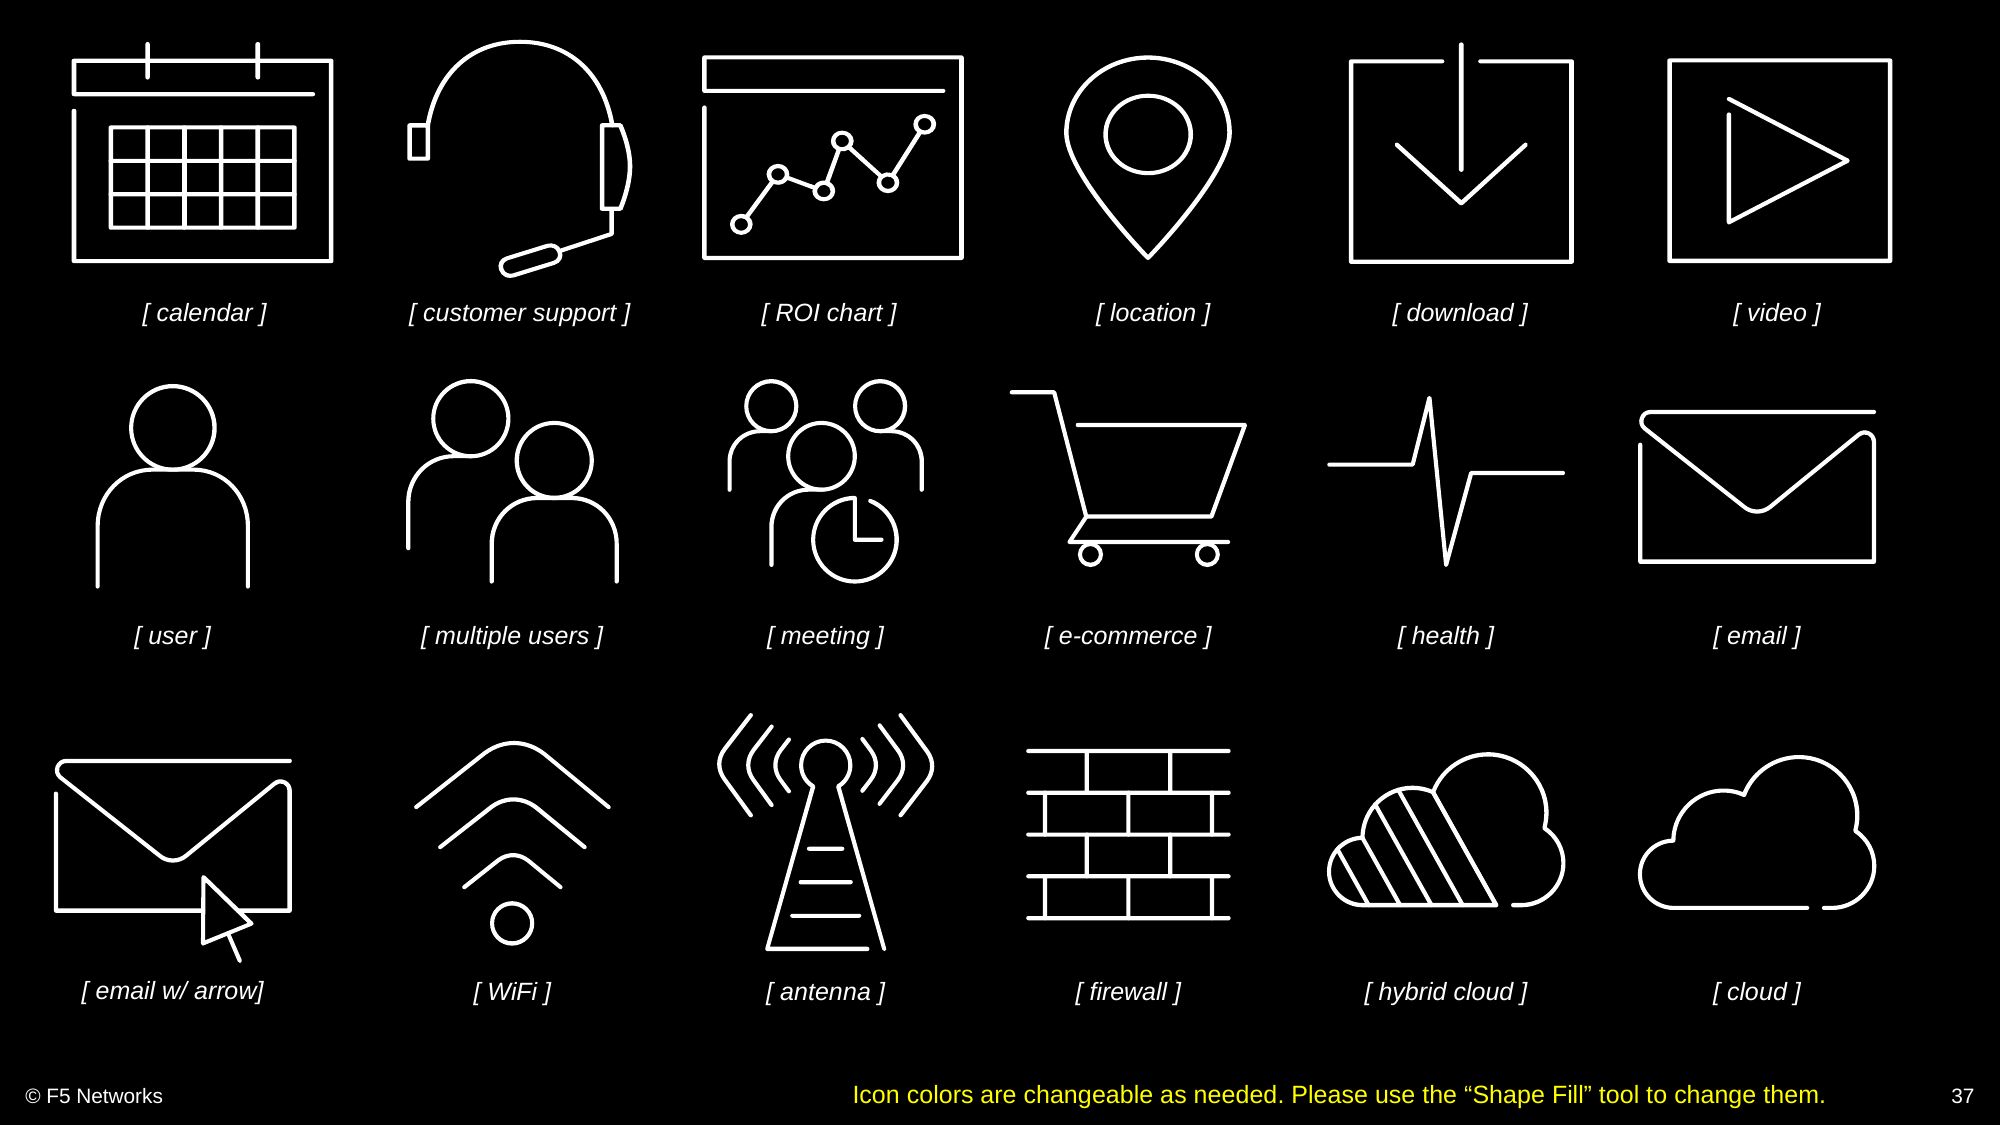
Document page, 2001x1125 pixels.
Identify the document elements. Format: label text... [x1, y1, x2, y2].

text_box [71, 41, 334, 264]
text_box [ cloud ] [1687, 960, 1827, 1021]
text_box [ meeting ] [741, 604, 910, 665]
text_box Icon colors are changeable as needed. Please use the “Shape Fill” tool to change them. [837, 1071, 1890, 1116]
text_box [406, 378, 619, 584]
text_box [1327, 395, 1566, 567]
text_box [702, 55, 964, 260]
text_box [407, 39, 633, 278]
footer © F5 Networks [0, 1065, 675, 1125]
text_box [ download ] [1367, 281, 1554, 342]
text_box [1638, 409, 1877, 564]
text_box [ WiFi ] [447, 960, 577, 1021]
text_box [1326, 752, 1566, 908]
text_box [1026, 748, 1231, 921]
text_box [ location ] [1070, 281, 1237, 342]
text_box [ video ] [1707, 281, 1847, 342]
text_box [53, 758, 292, 963]
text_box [1064, 55, 1232, 260]
text_box [ hybrid cloud ] [1338, 960, 1554, 1021]
text_box [1637, 755, 1877, 910]
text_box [1667, 58, 1893, 264]
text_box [1009, 390, 1248, 568]
text_box [ ROI chart ] [736, 281, 923, 342]
text_box [ customer support ] [383, 281, 657, 342]
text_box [95, 384, 250, 589]
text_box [715, 712, 937, 952]
text_box [ health ] [1372, 604, 1520, 665]
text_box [413, 737, 612, 946]
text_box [1348, 42, 1574, 264]
text_box [ user ] [108, 604, 237, 665]
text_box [727, 378, 924, 584]
text_box [ e-commerce ] [1019, 604, 1238, 665]
text_box [ calendar ] [117, 281, 293, 342]
text_box [ email ] [1687, 604, 1827, 665]
text_box [ multiple users ] [395, 604, 630, 665]
slide_number 37 [1550, 1065, 2000, 1125]
text_box [ email w/ arrow] [56, 963, 290, 1020]
text_box [ antenna ] [740, 960, 911, 1021]
text_box [ firewall ] [1049, 960, 1207, 1021]
